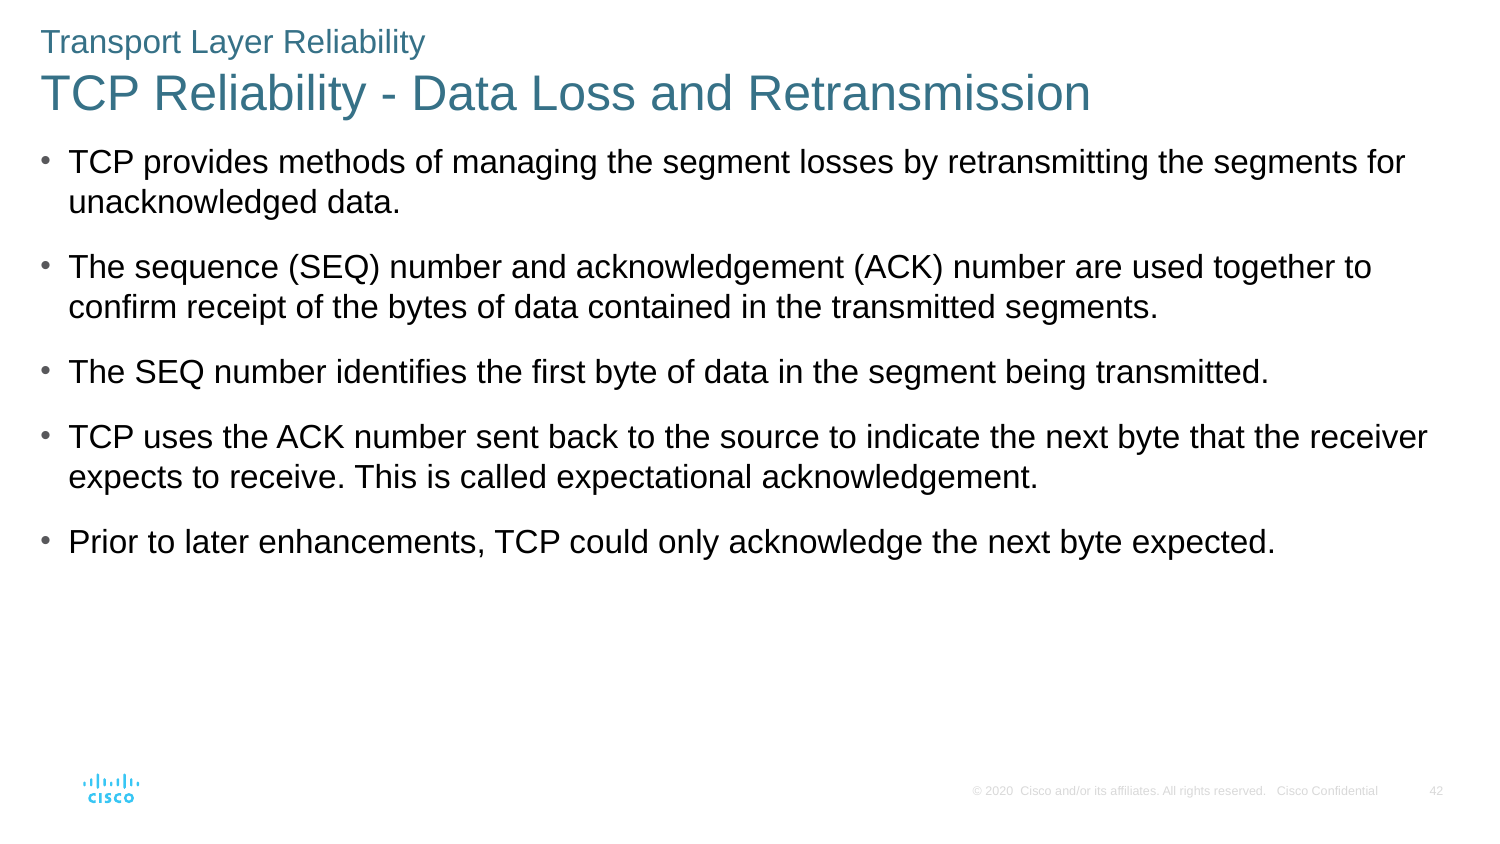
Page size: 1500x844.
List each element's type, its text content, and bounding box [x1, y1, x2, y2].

text_box Transport Layer Reliability TCP Reliability - Data Loss and Retransmission [25, 8, 1479, 133]
list TCP provides methods of managing the segment losses by retransmitting the segments for unacknowledged data. The sequence (SEQ) number and acknowledgement (ACK) number are used together to confirm receipt of the bytes of data contained in the transmitted segments. The SEQ number identifies the first byte of data in the segment being transmitted. TCP uses the ACK number sent back to the source to indicate the next byte that the receiver expects to receive. This is called expectational acknowledgement. Prior to later enhancements, TCP could only acknowledge the next byte expected. [25, 132, 1475, 807]
